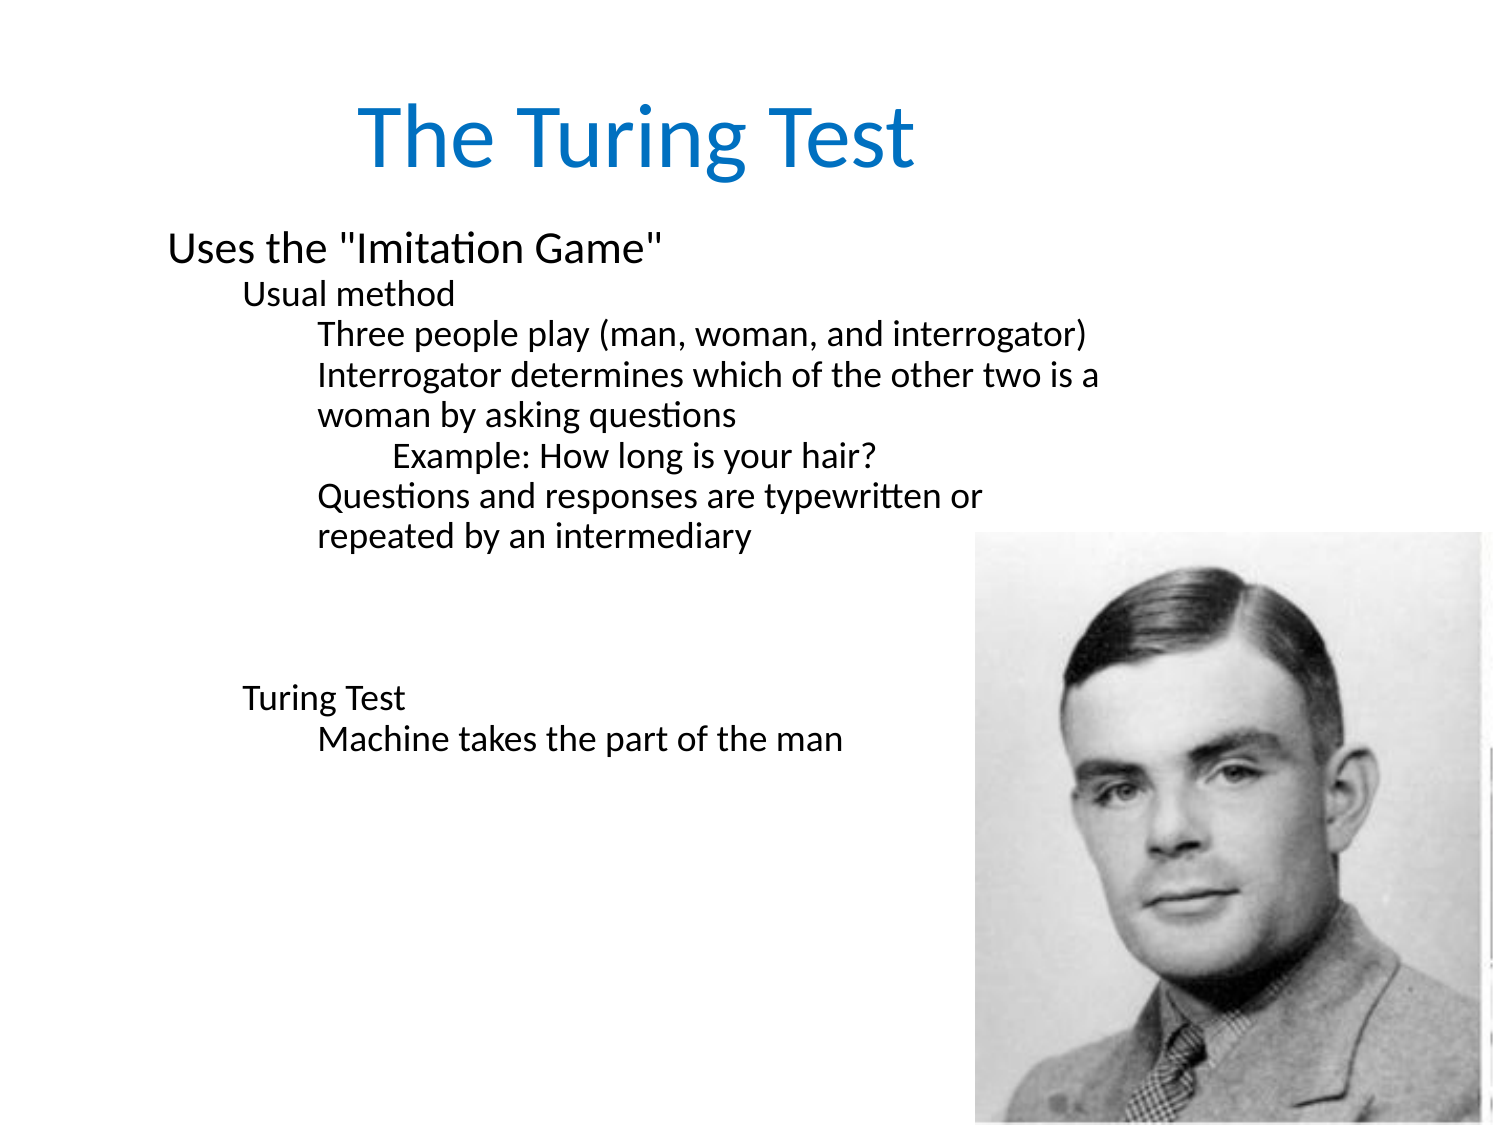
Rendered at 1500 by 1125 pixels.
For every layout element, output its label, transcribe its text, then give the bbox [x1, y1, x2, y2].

list Uses the "Imitation Game" Usual method Three people play (man, woman, and interrogator) Interrogator determines which of the other two is a woman by asking questions Example: How long is your hair? Questions and responses are typewritten or repeated by an intermediary Turing Test Machine takes the part of the man [167, 224, 1113, 766]
text_box [975, 532, 1493, 1125]
title The Turing Test [357, 75, 1143, 190]
